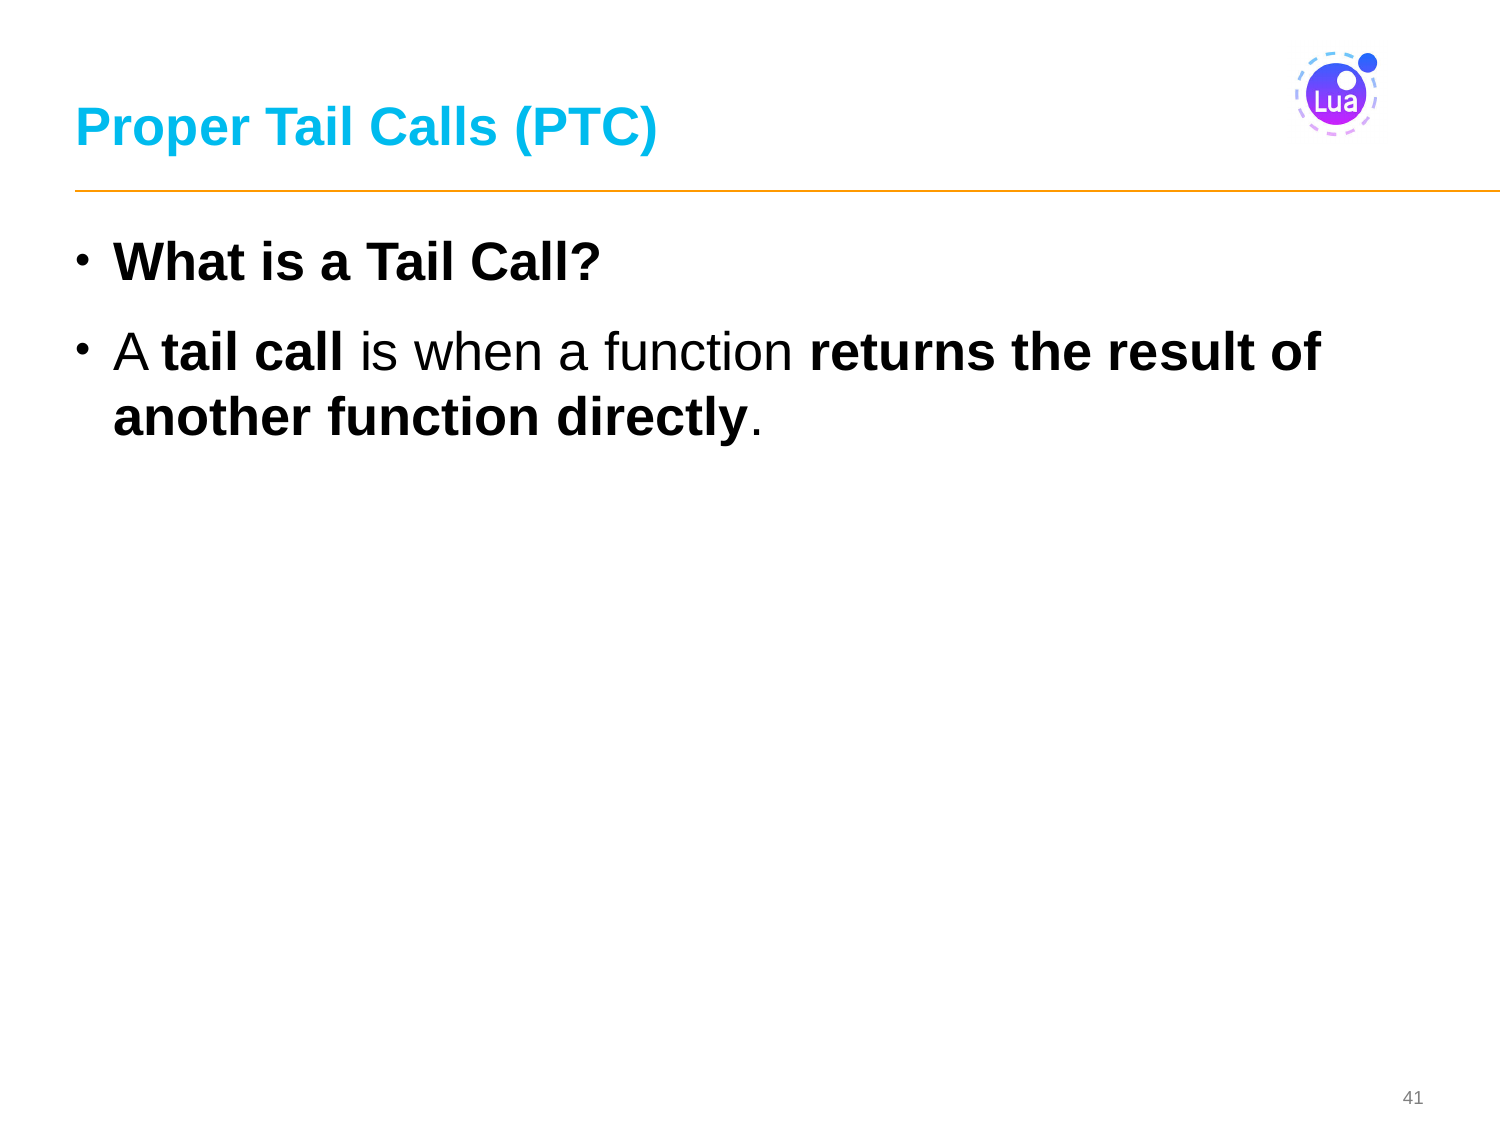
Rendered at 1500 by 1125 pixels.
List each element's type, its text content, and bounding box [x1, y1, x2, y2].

title Proper Tail Calls (PTC) [75, 27, 1422, 157]
list What is a Tail Call? A tail call is when a function returns the result of another function directly. [75, 226, 1425, 1018]
